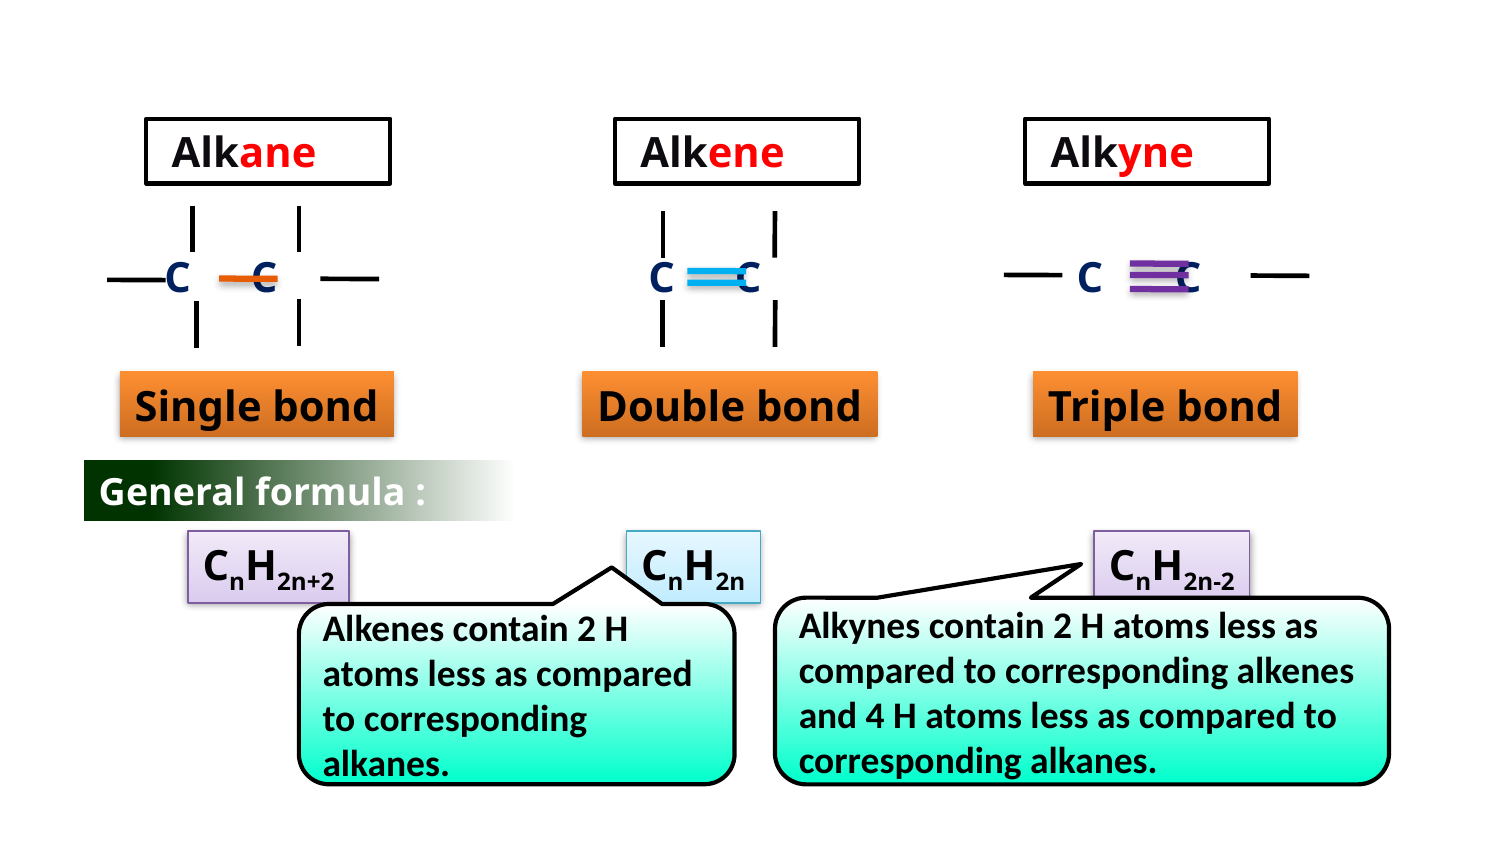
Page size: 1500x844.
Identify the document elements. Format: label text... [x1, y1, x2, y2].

text_box Alkynes contain 2 H atoms less as compared to corresponding alkenes and 4 H atoms less as compared to corresponding alkanes. [772, 561, 1392, 787]
text_box Triple bond [1033, 371, 1298, 437]
text_box C C [102, 243, 475, 309]
text_box CnH2n-2 [1093, 530, 1250, 595]
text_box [1127, 264, 1191, 286]
text_box Double bond [582, 371, 878, 437]
text_box C C [1061, 243, 1300, 309]
text_box Alkane [144, 117, 392, 186]
text_box Alkenes contain 2 H atoms less as compared to corresponding alkanes. [296, 565, 737, 787]
text_box Alkene [613, 117, 861, 186]
text_box CnH2n [626, 530, 761, 604]
text_box Single bond [119, 371, 394, 437]
text_box CnH2n+2 [187, 530, 350, 604]
text_box C C [633, 243, 866, 309]
text_box Alkyne [1023, 117, 1271, 186]
text_box General formula : [84, 460, 514, 521]
